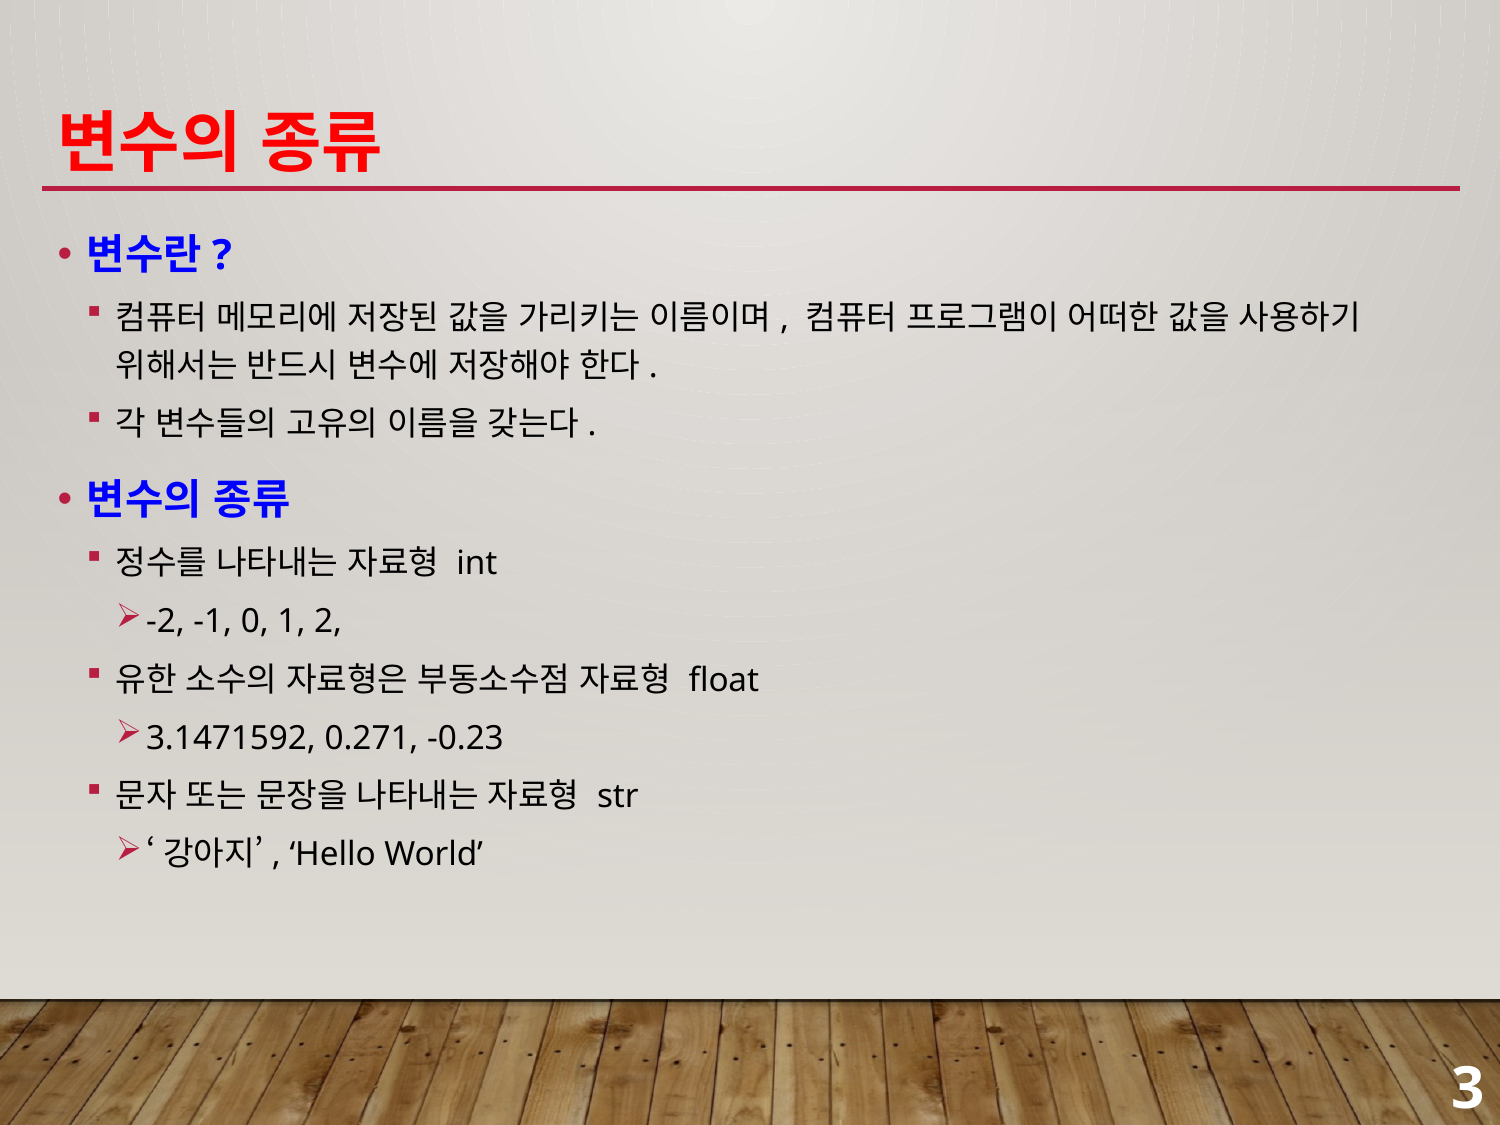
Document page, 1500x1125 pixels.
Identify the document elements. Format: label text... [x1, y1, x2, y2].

list 변수란? 컴퓨터 메모리에 저장된 값을 가리키는 이름이며, 컴퓨터 프로그램이 어떠한 값을 사용하기 위해서는 반드시 변수에 저장해야 한다. 각 변수들의 고유의 이름을 갖는다. 변수의 종류 정수를 나타내는 자료형 int -2, -1, 0, 1, 2, 유한 소수의 자료형은 부동소수점 자료형 float 3.1471592, 0.271, -0.23 문자 또는 문장을 나타내는 자료형 str ‘강아지’, ‘Hello World’ [42, 210, 1461, 993]
picture [0, 999, 1500, 1125]
title 변수의 종류 [42, 16, 1461, 189]
